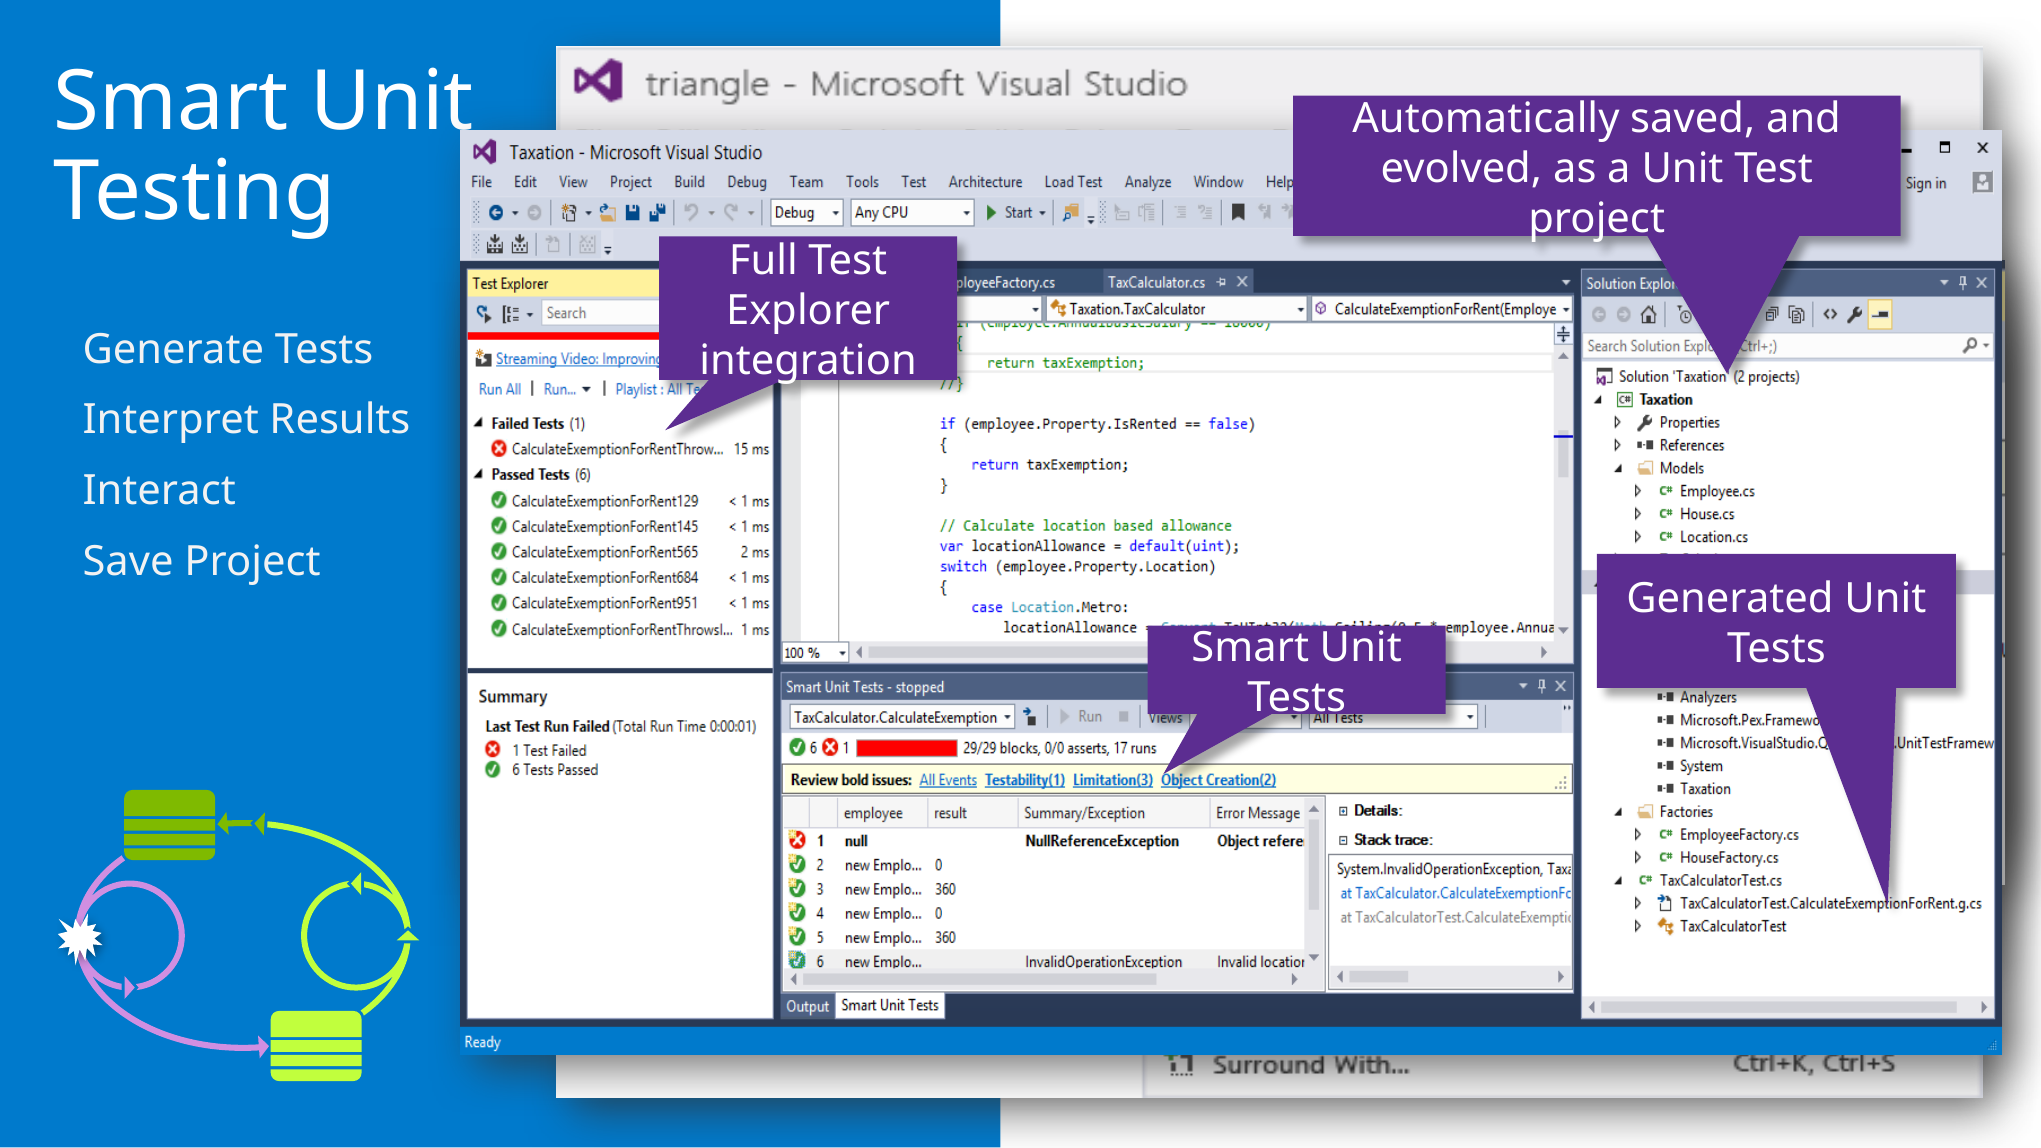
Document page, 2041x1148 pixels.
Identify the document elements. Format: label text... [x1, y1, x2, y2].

list Generate Tests Interpret Results Interact Save Project [58, 312, 436, 619]
text_box [57, 918, 66, 950]
list Smart Unit Testing [30, 42, 558, 240]
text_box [459, 95, 2002, 1056]
picture [543, 32, 2041, 1143]
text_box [66, 789, 420, 1082]
